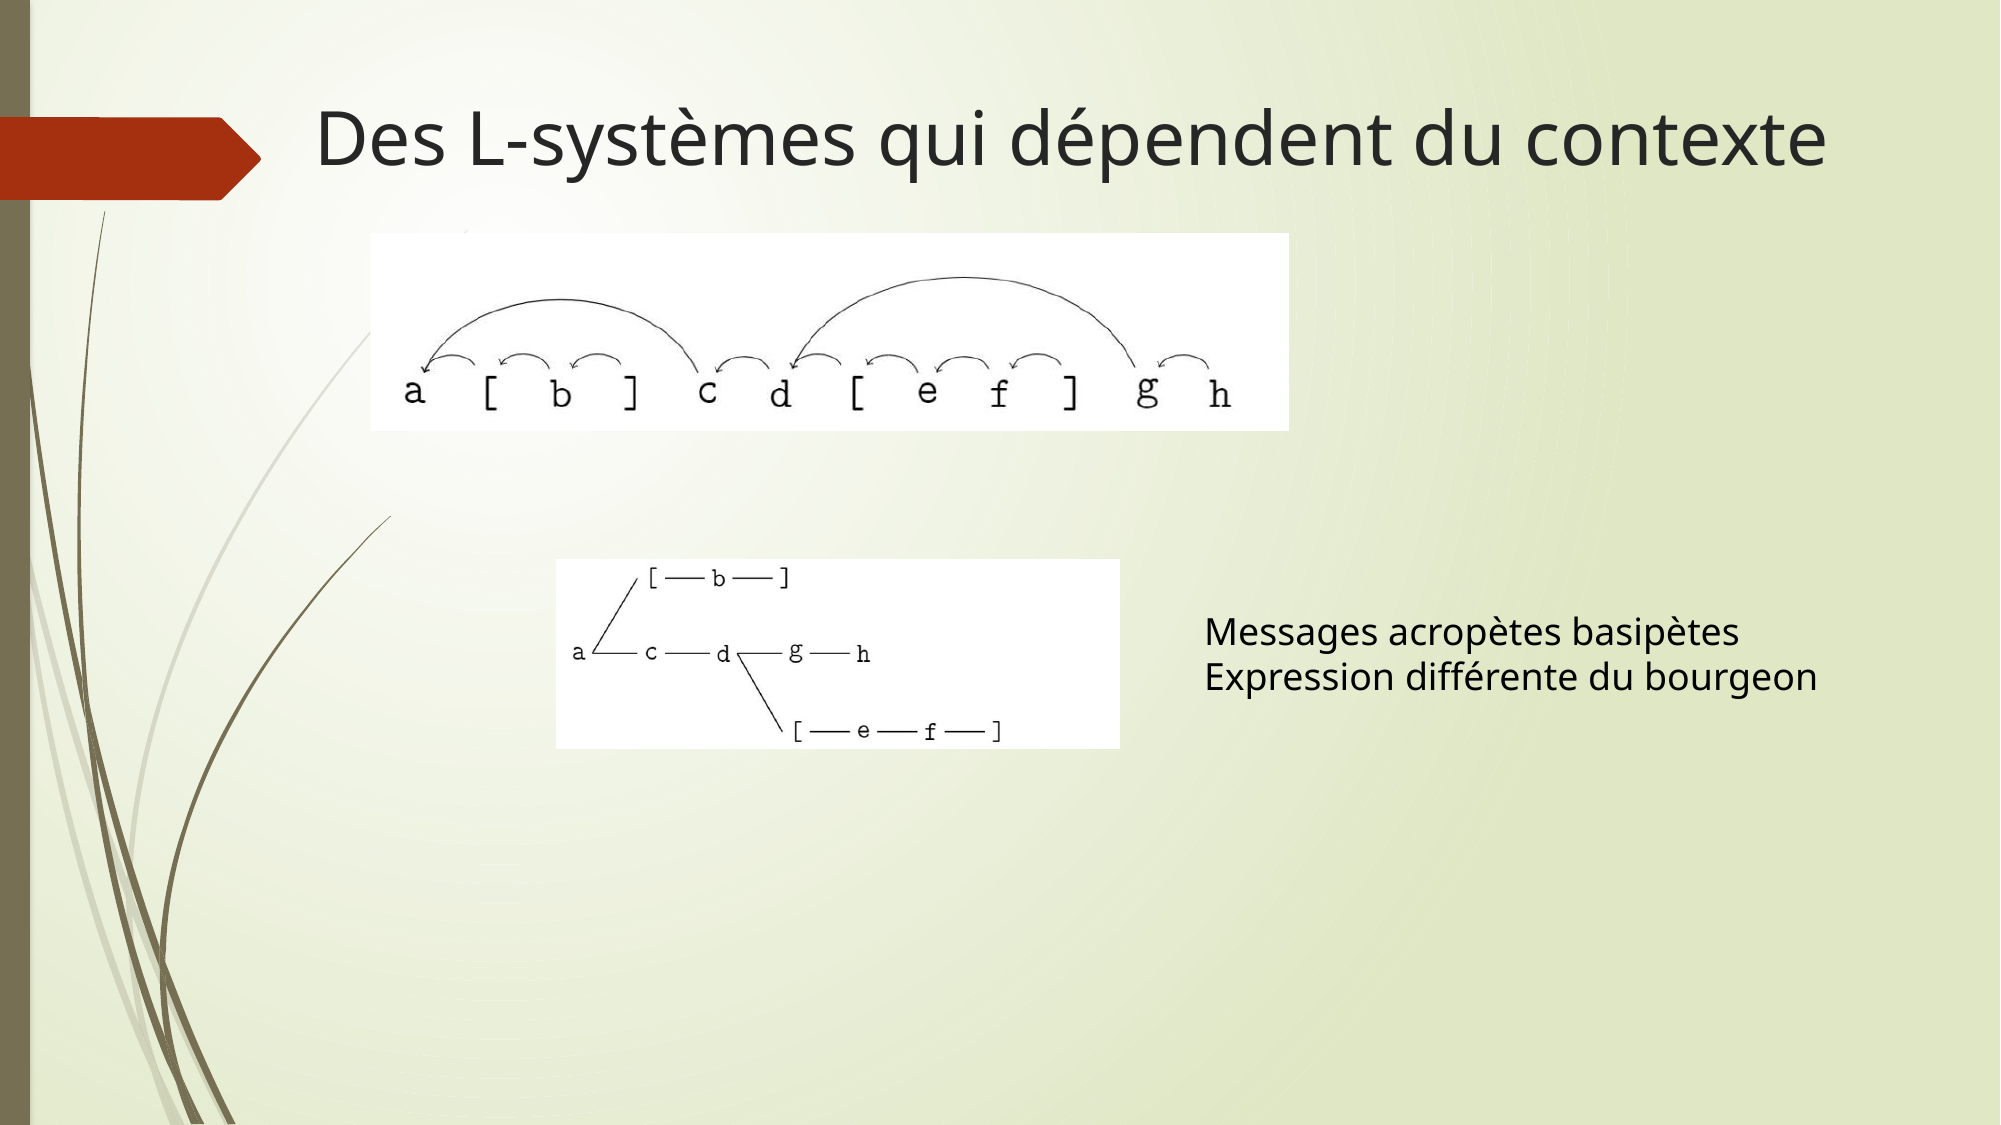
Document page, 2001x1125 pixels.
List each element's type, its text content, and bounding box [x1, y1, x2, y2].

picture [555, 558, 1121, 750]
text_box Messages acropètes basipètes Expression différente du bourgeon [1189, 600, 1941, 706]
text_box Des L-systèmes qui dépendent du contexte [299, 82, 1941, 293]
picture [370, 232, 1290, 431]
